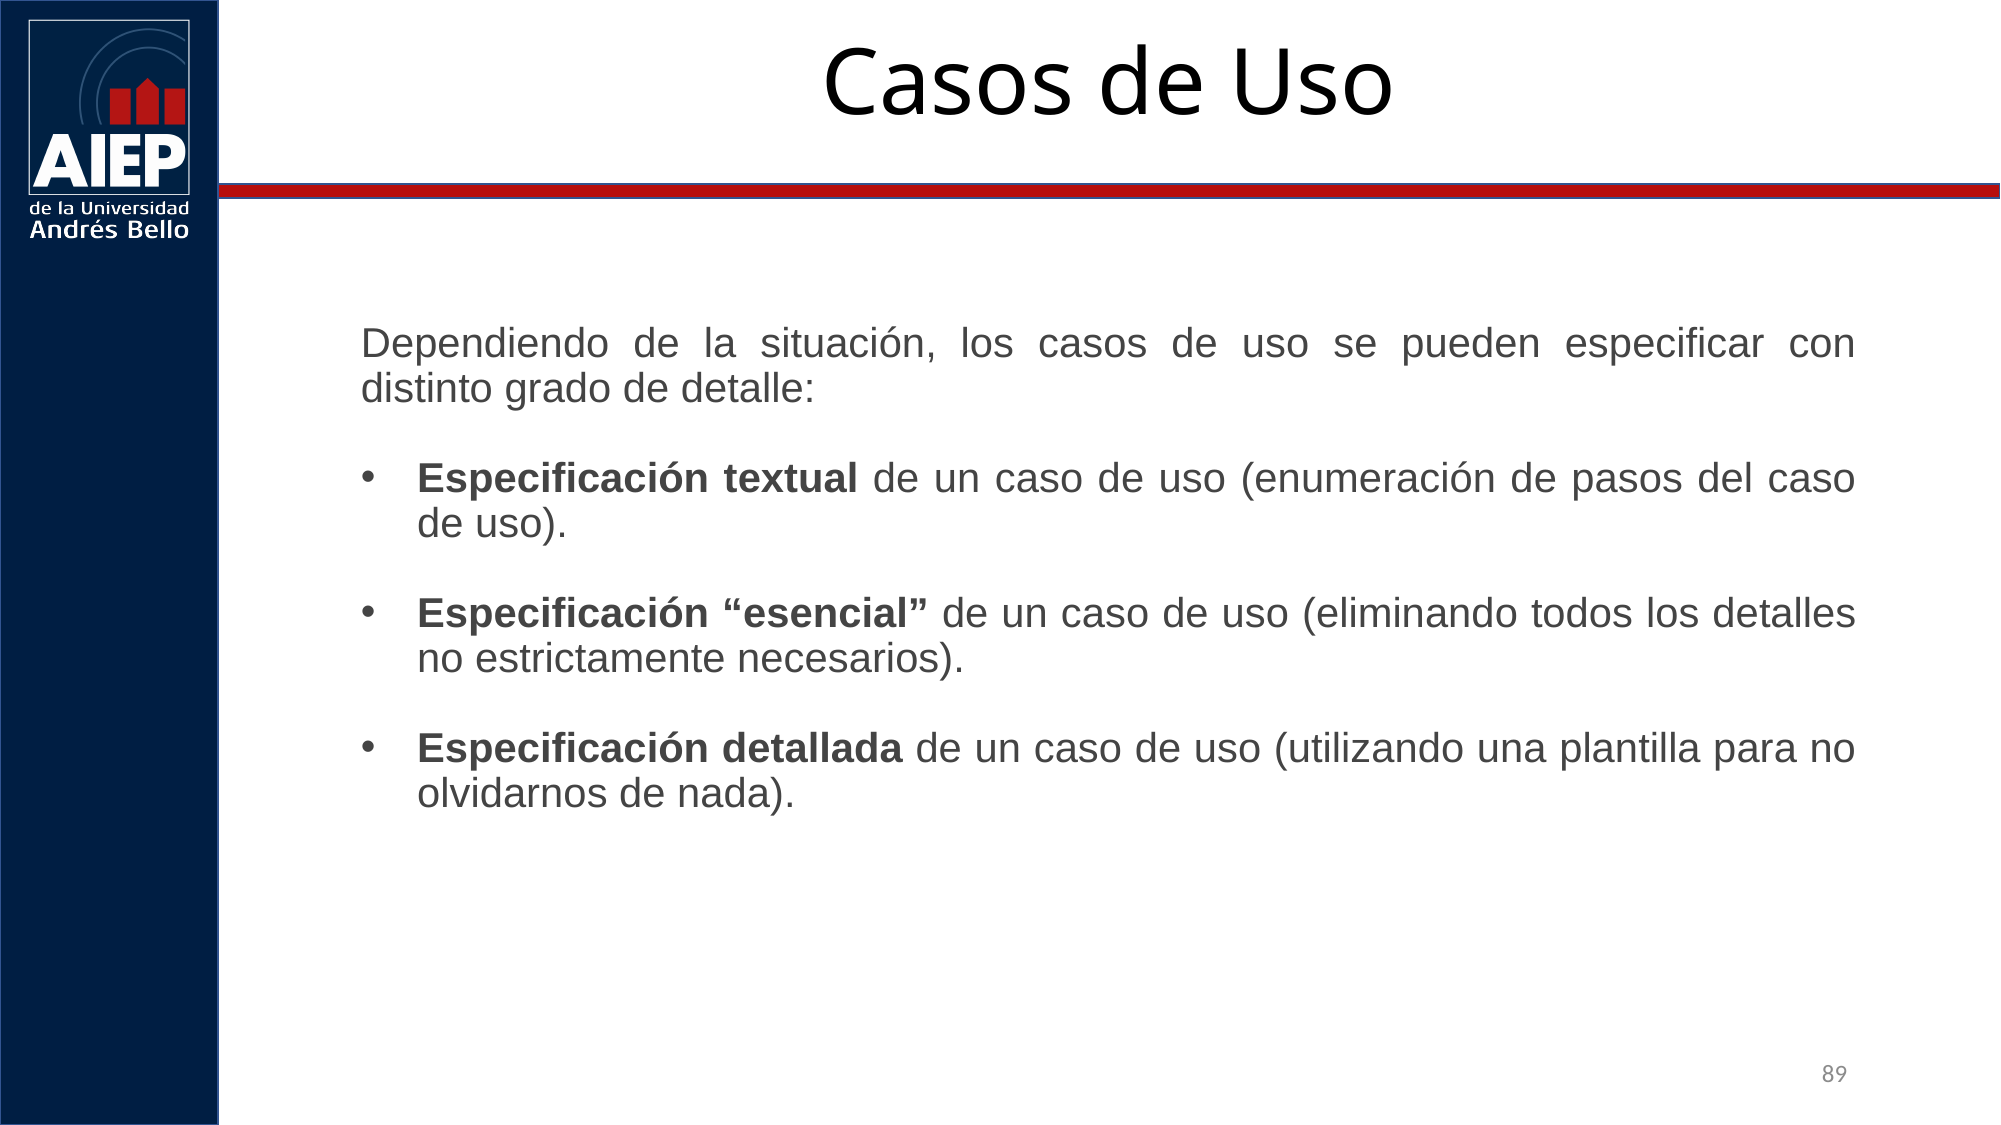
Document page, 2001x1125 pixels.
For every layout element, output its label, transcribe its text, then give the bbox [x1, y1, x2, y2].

text_box Casos de Uso [228, 28, 1989, 156]
picture [19, 12, 199, 246]
text_box [217, 183, 2000, 199]
text_box [0, 0, 219, 1125]
text_box Dependiendo de la situación, los casos de uso se pueden especificar con distinto grado de detalle: Especificación textual de un caso de uso (enumeración de pasos del caso de uso). Especificación “esencial” de un caso de uso (eliminando todos los detalles no estrictamente necesarios). Especificación detallada de un caso de uso (utilizando una plantilla para no olvidarnos de nada). [346, 313, 1872, 1010]
slide_number 89 [1412, 1042, 1863, 1103]
